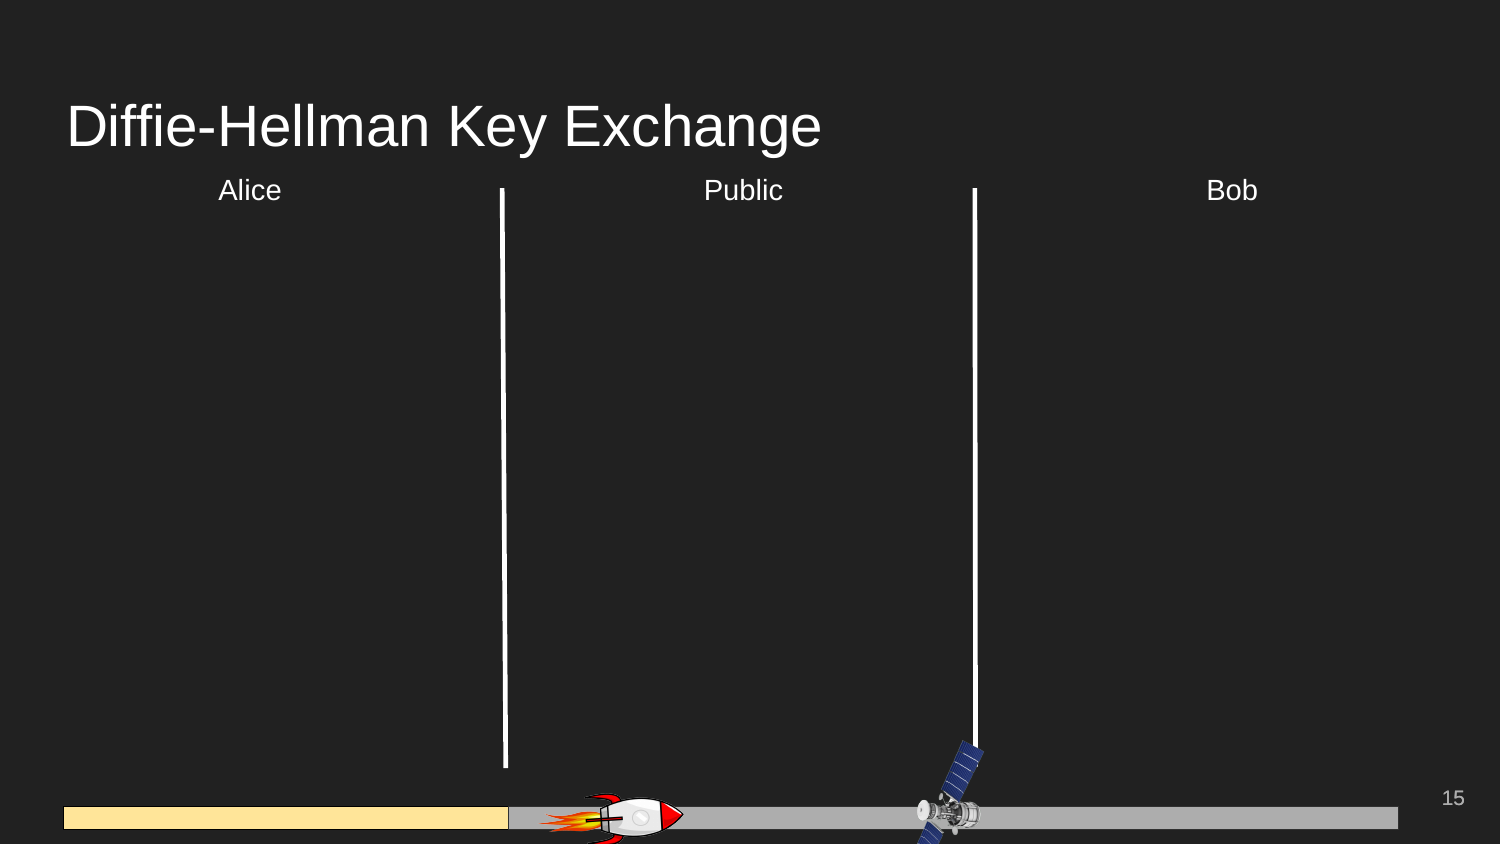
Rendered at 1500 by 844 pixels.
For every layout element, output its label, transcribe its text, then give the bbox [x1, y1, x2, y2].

text_box Public [688, 167, 812, 213]
text_box [508, 806, 549, 830]
picture [537, 745, 683, 844]
text_box [672, 806, 879, 830]
text_box Alice [203, 167, 334, 213]
text_box [1021, 806, 1399, 830]
picture [879, 734, 1020, 844]
text_box [63, 806, 508, 830]
title Diffie-Hellman Key Exchange [51, 72, 1449, 167]
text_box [501, 187, 507, 769]
slide_number ‹#› [1389, 764, 1480, 830]
text_box Bob [1191, 167, 1291, 213]
